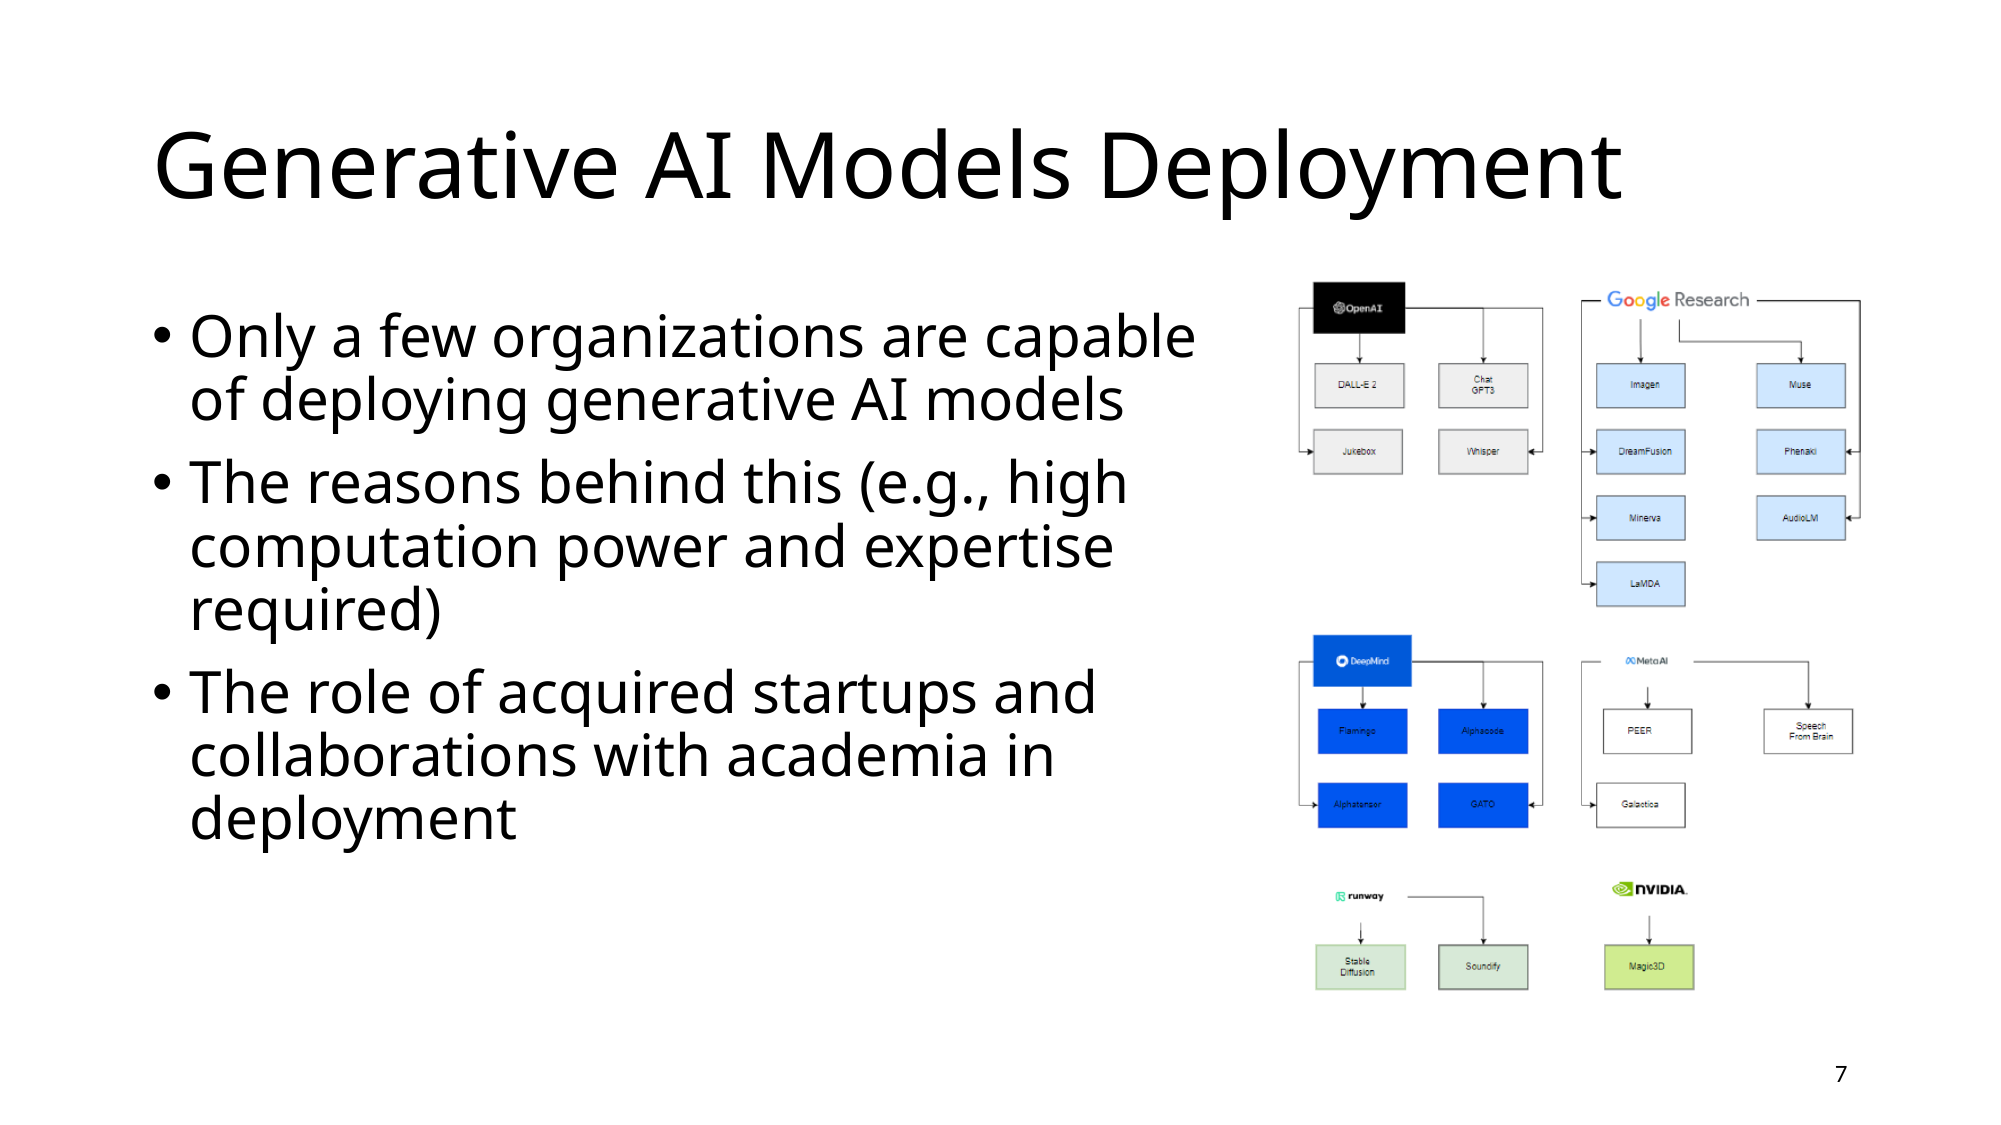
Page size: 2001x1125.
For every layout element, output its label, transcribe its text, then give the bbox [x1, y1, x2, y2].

title Generative AI Models Deployment [137, 59, 1863, 278]
picture [1292, 277, 1863, 992]
slide_number 7 [1412, 1042, 1863, 1103]
list Only a few organizations are capable of deploying generative AI models The reasons behind this (e.g., high computation power and expertise required) The role of acquired startups and collaborations with academia in deployment [137, 299, 1249, 1014]
